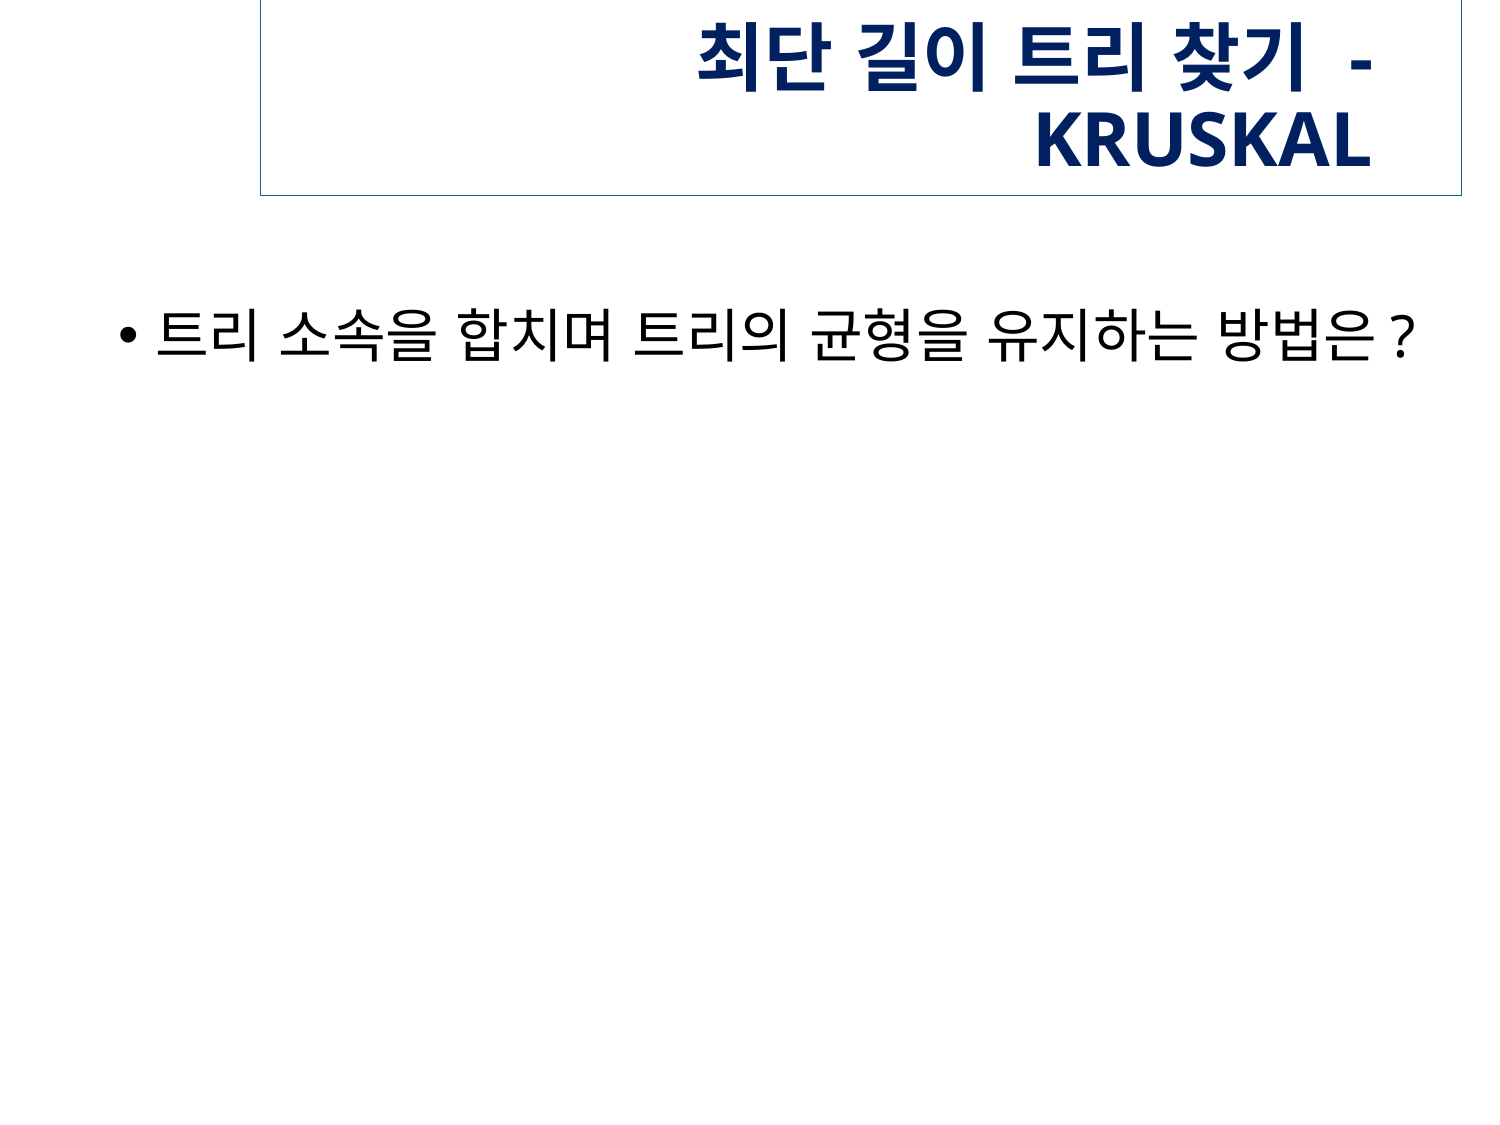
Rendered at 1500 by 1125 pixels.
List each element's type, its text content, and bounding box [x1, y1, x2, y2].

list 트리 소속을 합치며 트리의 균형을 유지하는 방법은? [103, 299, 1500, 1014]
title 최단 길이 트리 찾기 - KRUSKAL [260, 0, 1462, 196]
